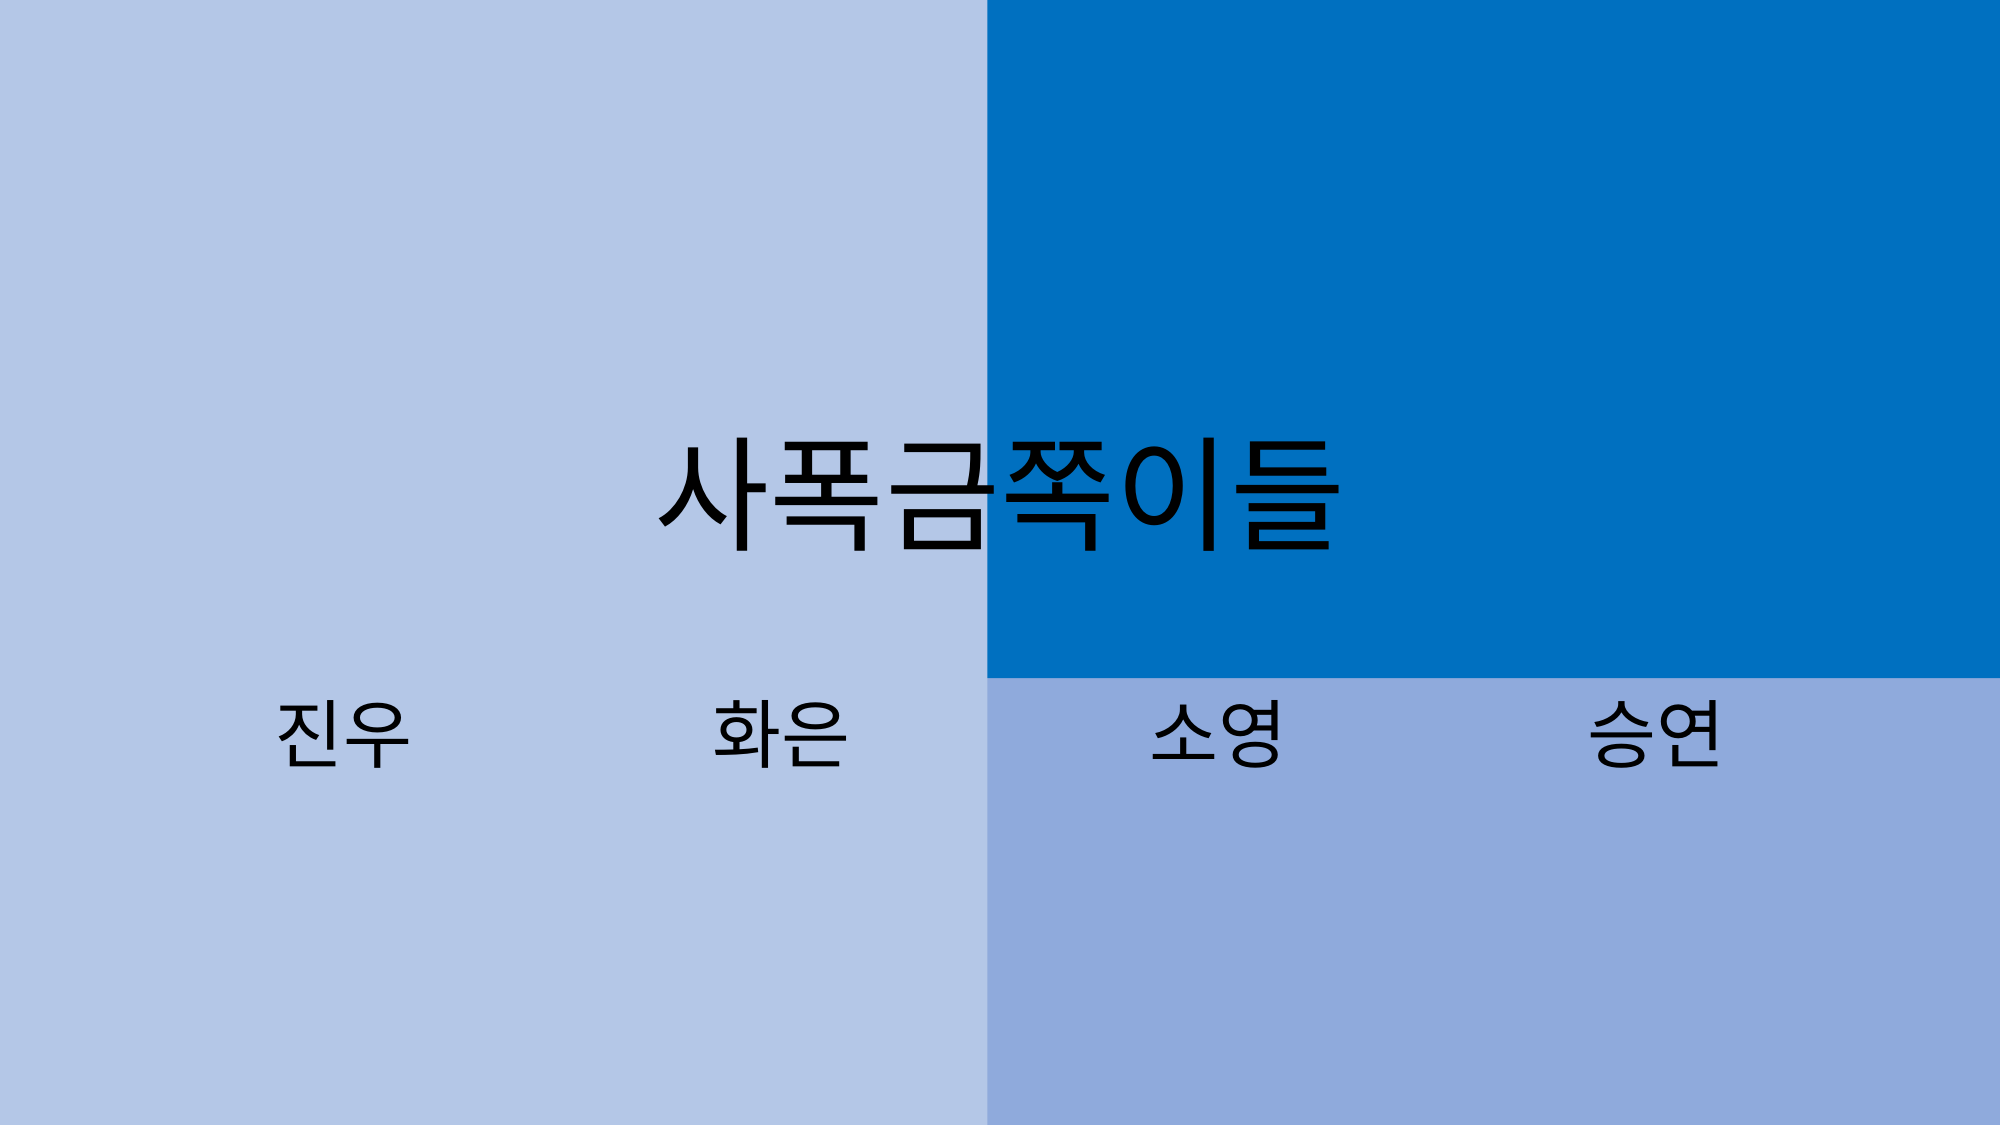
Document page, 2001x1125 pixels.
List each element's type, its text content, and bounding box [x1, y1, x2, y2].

text_box 소영 [1059, 679, 1379, 785]
text_box 화은 [621, 679, 941, 785]
text_box [988, 0, 2000, 679]
text_box [0, 0, 988, 1125]
title 사폭금쪽이들 [249, 184, 1750, 576]
text_box 승연 [1496, 679, 1816, 785]
text_box 진우 [184, 679, 504, 785]
